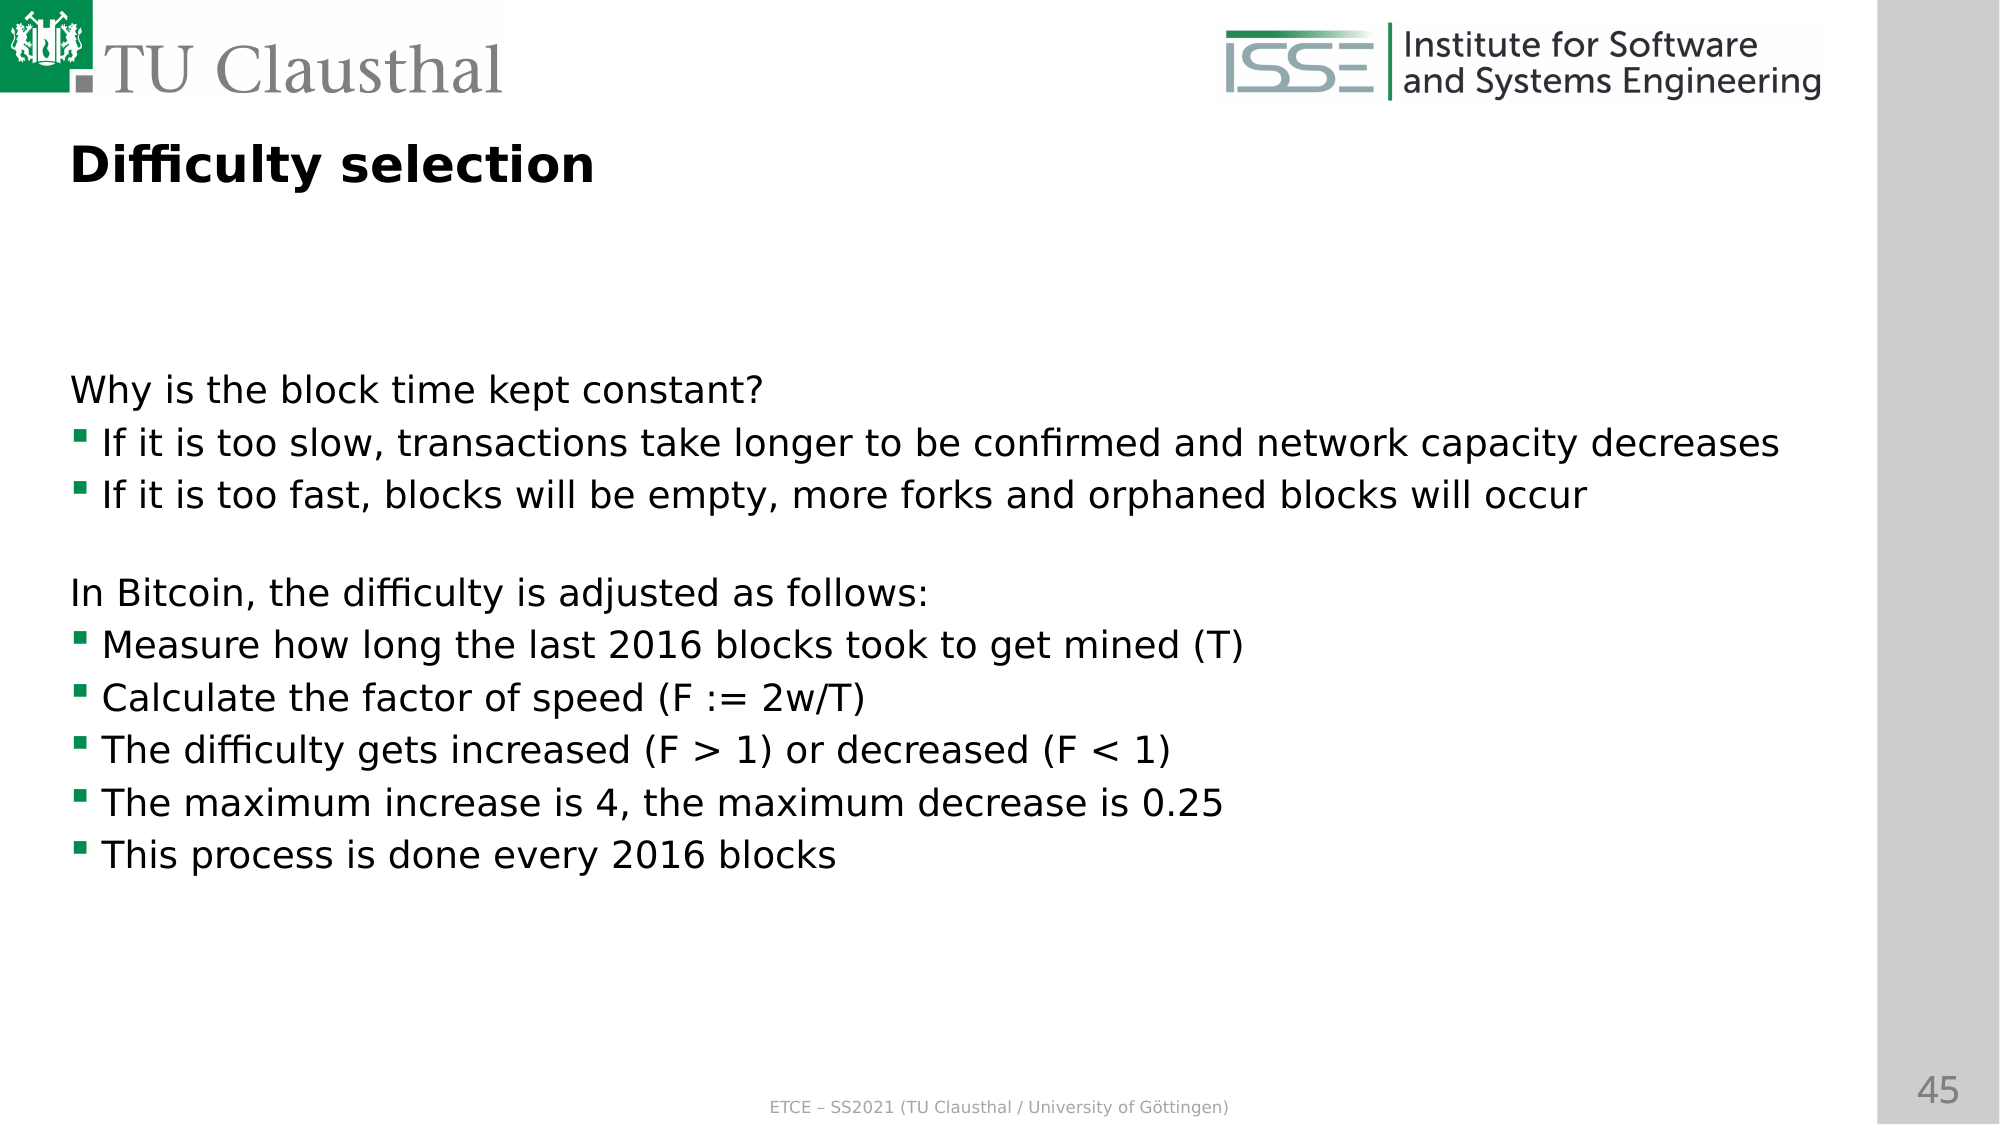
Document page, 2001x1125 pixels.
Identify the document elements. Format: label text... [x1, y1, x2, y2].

text_box ETCE – SS2021 (TU Clausthal / University of Göttingen) [0, 1089, 2000, 1125]
picture [0, 0, 502, 93]
text_box Difficulty selection [54, 125, 1819, 208]
text_box Why is the block time kept constant? If it is too slow, transactions take longer to be confirmed and network capacity decreases If it is too fast, blocks will be empty, more forks and orphaned blocks will occur In Bitcoin, the difficulty is adjusted as follows: Measure how long the last 2016 blocks took to get mined (T) Calculate the factor of speed (F := 2w/T) The difficulty gets increased (F > 1) or decreased (F < 1) The maximum increase is 4, the maximum decrease is 0.25 This process is done every 2016 blocks [54, 208, 1819, 1035]
picture [1218, 22, 1826, 107]
